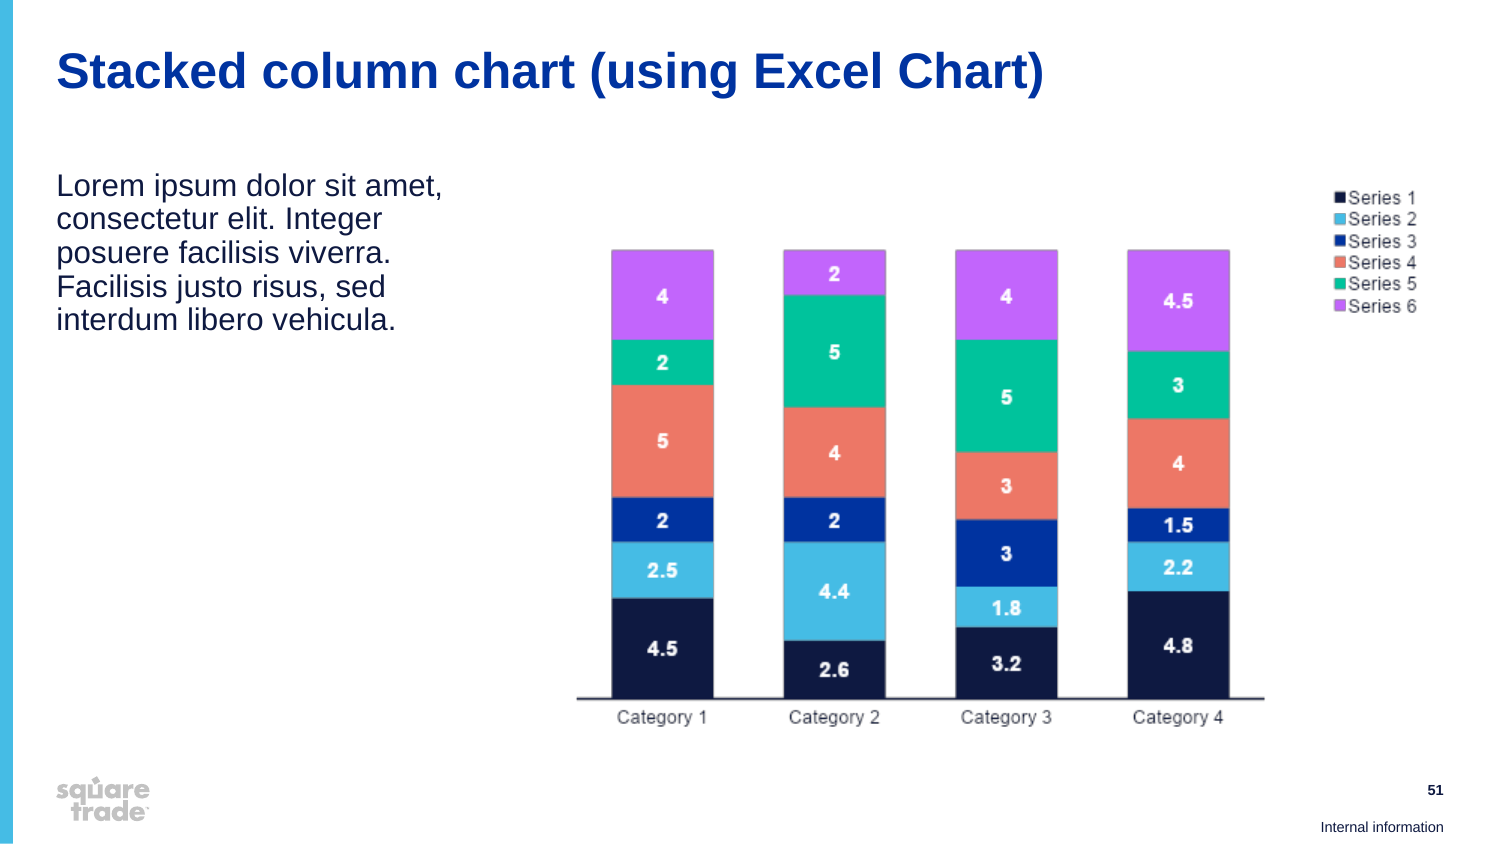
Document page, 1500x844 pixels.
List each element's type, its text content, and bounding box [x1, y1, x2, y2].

picture [574, 173, 1475, 748]
slide_number 51 [1355, 776, 1444, 804]
title Stacked column chart (using Excel Chart) [56, 45, 1444, 120]
list Lorem ipsum dolor sit amet, consectetur elit. Integer posuere facilisis viverra. Facilisis justo risus, sed interdum libero vehicula. [56, 169, 484, 755]
